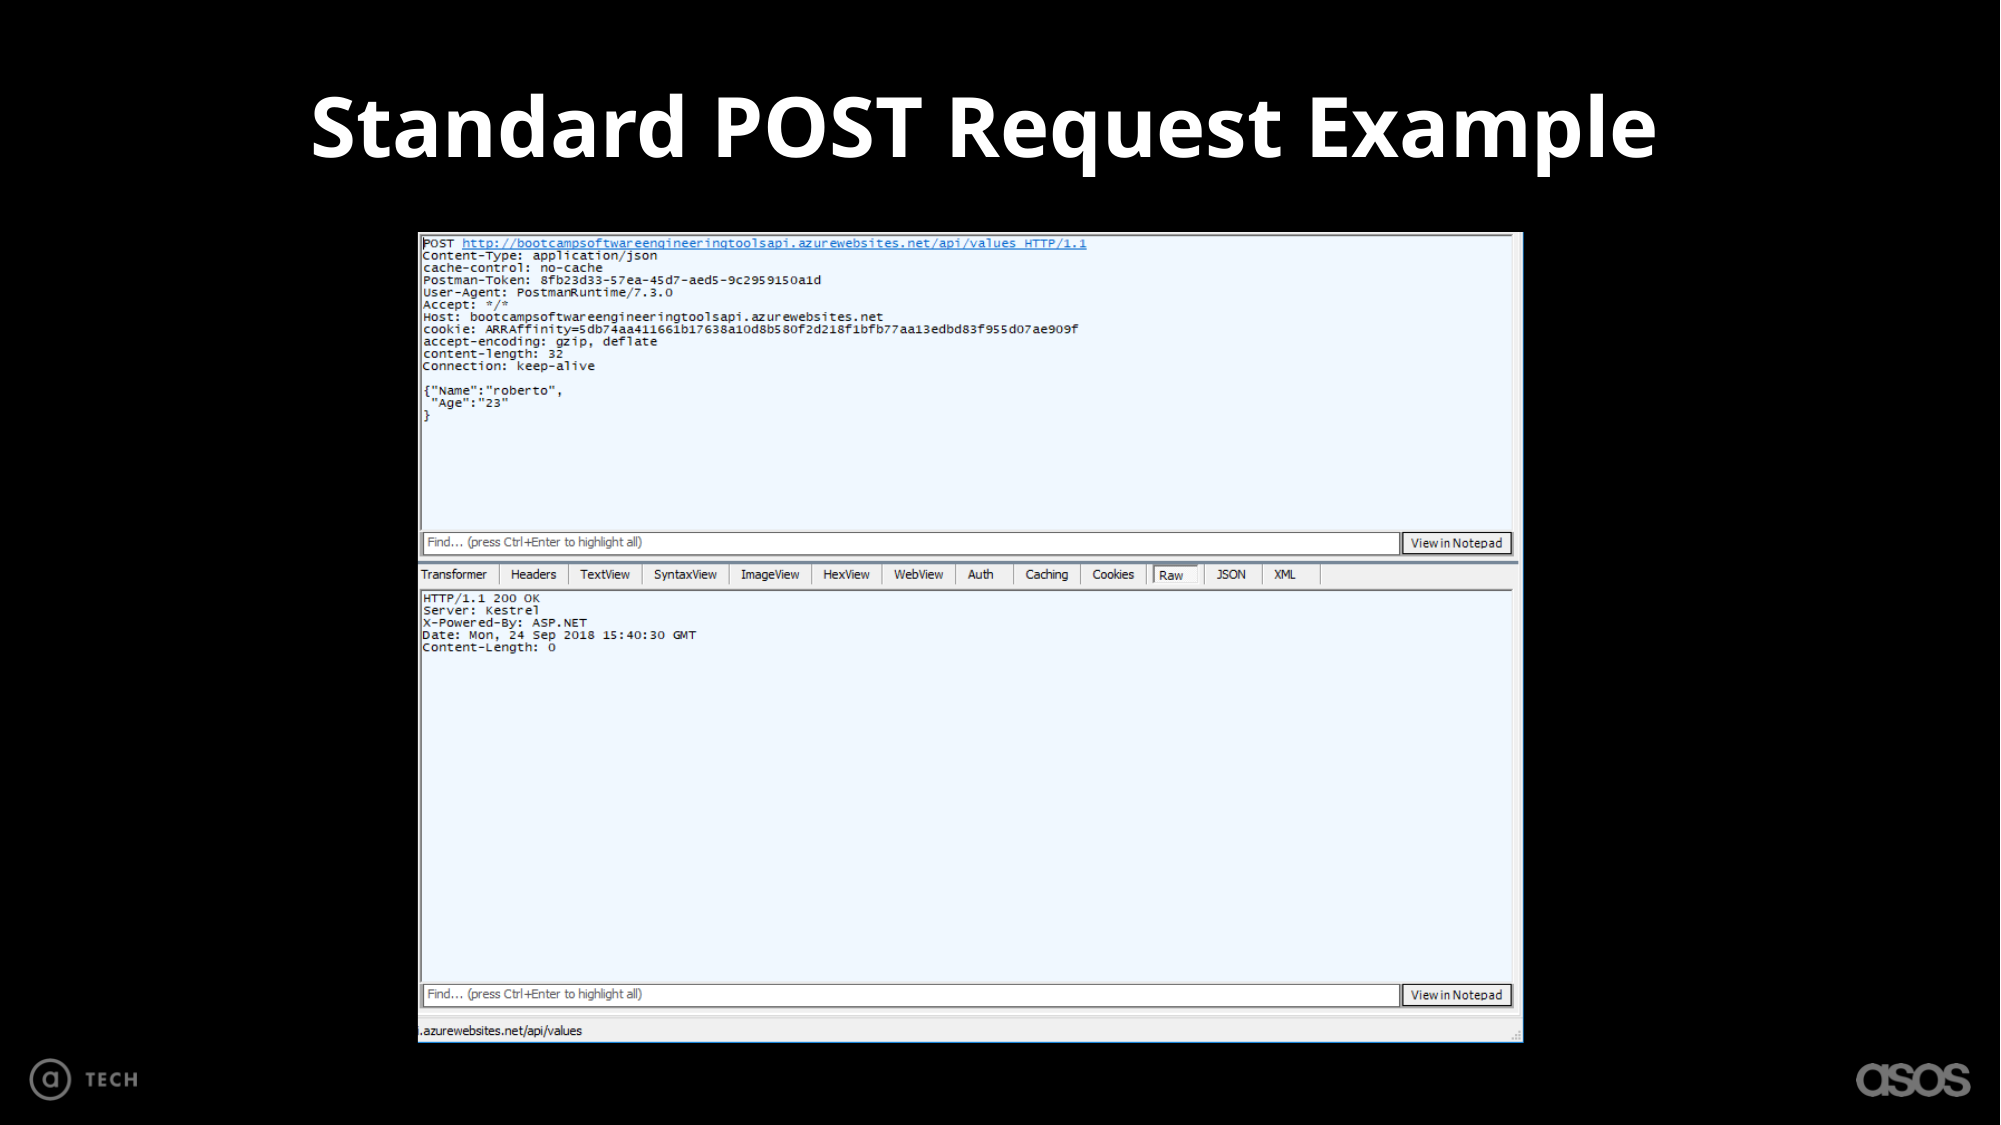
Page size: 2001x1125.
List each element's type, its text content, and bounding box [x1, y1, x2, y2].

list Standard POST Request Example [43, 77, 1928, 194]
picture [417, 232, 1524, 1044]
